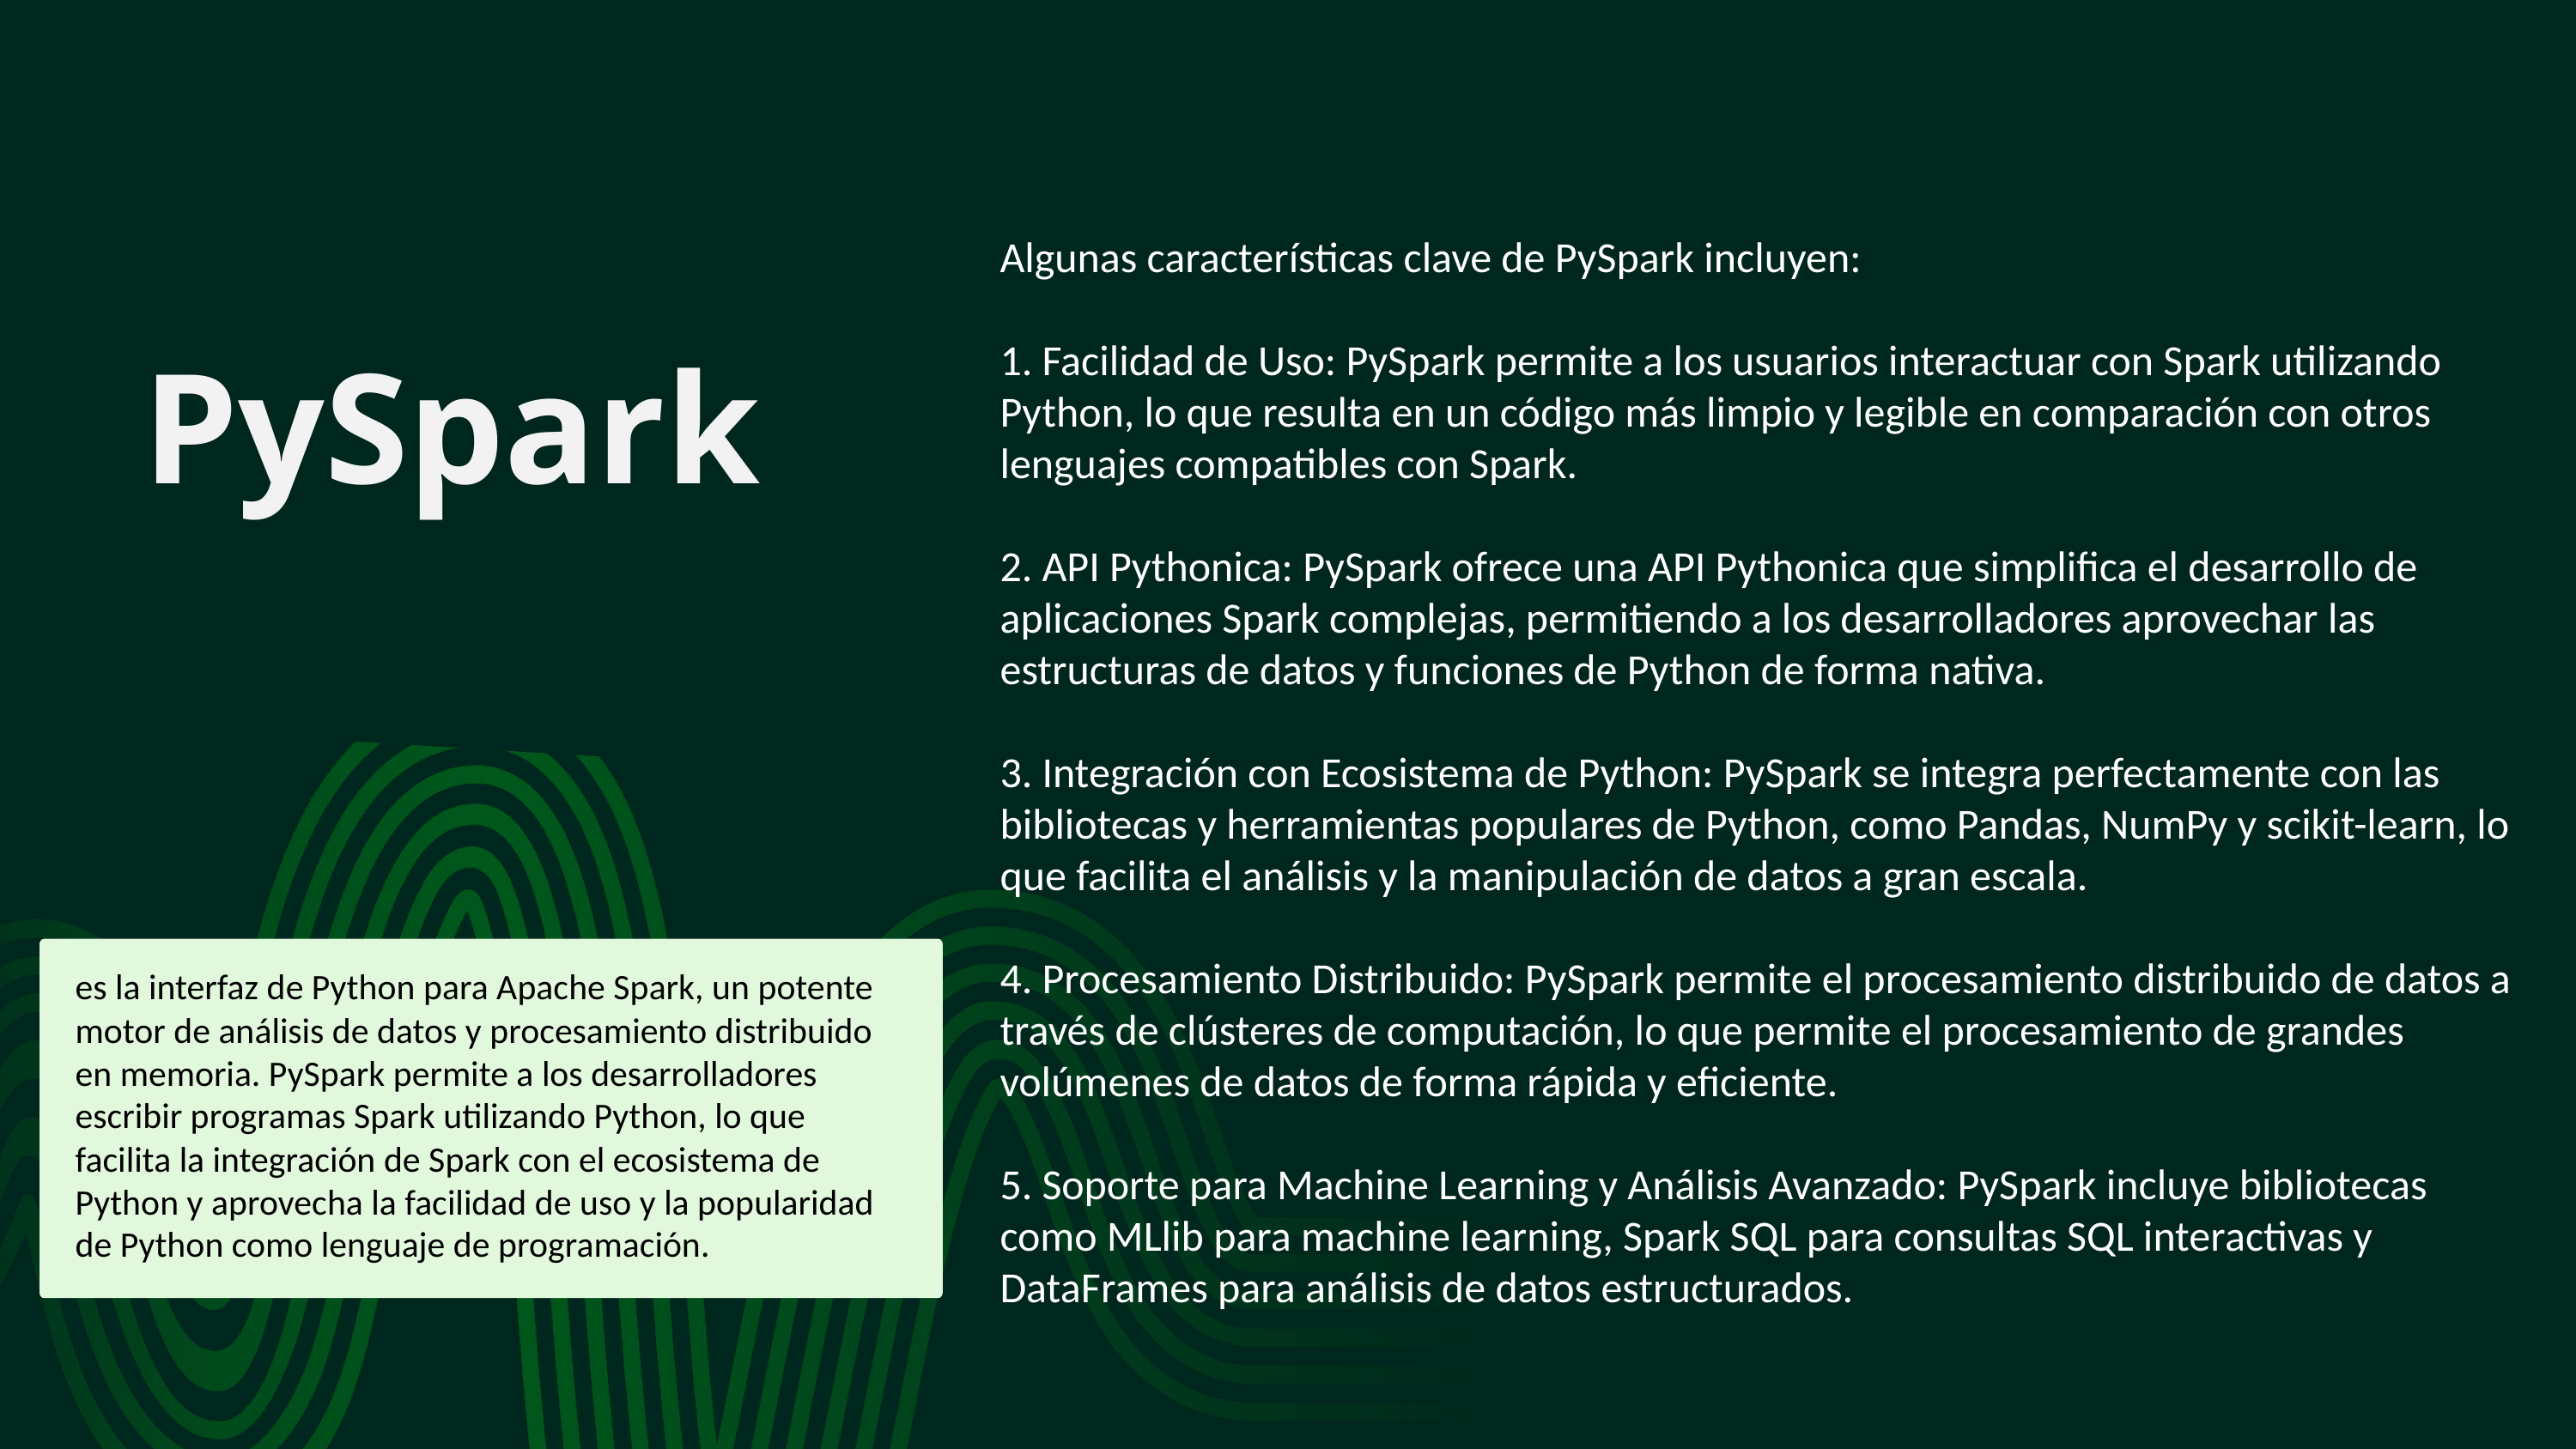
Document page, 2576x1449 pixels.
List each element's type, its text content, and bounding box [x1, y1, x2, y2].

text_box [39, 938, 944, 1299]
text_box [0, 719, 1477, 1449]
text_box Algunas características clave de PySpark incluyen: 1. Facilidad de Uso: PySpark permite a los usuarios interactuar con Spark utilizando Python, lo que resulta en un código más limpio y legible en comparación con otros lenguajes compatibles con Spark. 2. API Pythonica: PySpark ofrece una API Pythonica que simplifica el desarrollo de aplicaciones Spark complejas, permitiendo a los desarrolladores aprovechar las estructuras de datos y funciones de Python de forma nativa. 3. Integración con Ecosistema de Python: PySpark se integra perfectamente con las bibliotecas y herramientas populares de Python, como Pandas, NumPy y scikit-learn, lo que facilita el análisis y la manipulación de datos a gran escala. 4. Procesamiento Distribuido: PySpark permite el procesamiento distribuido de datos a través de clústeres de computación, lo que permite el procesamiento de grandes volúmenes de datos de forma rápida y eficiente. 5. Soporte para Machine Learning y Análisis Avanzado: PySpark incluye bibliotecas como MLlib para machine learning, Spark SQL para consultas SQL interactivas y DataFrames para análisis de datos estructurados. [987, 179, 2537, 1369]
text_box PySpark [143, 361, 987, 666]
